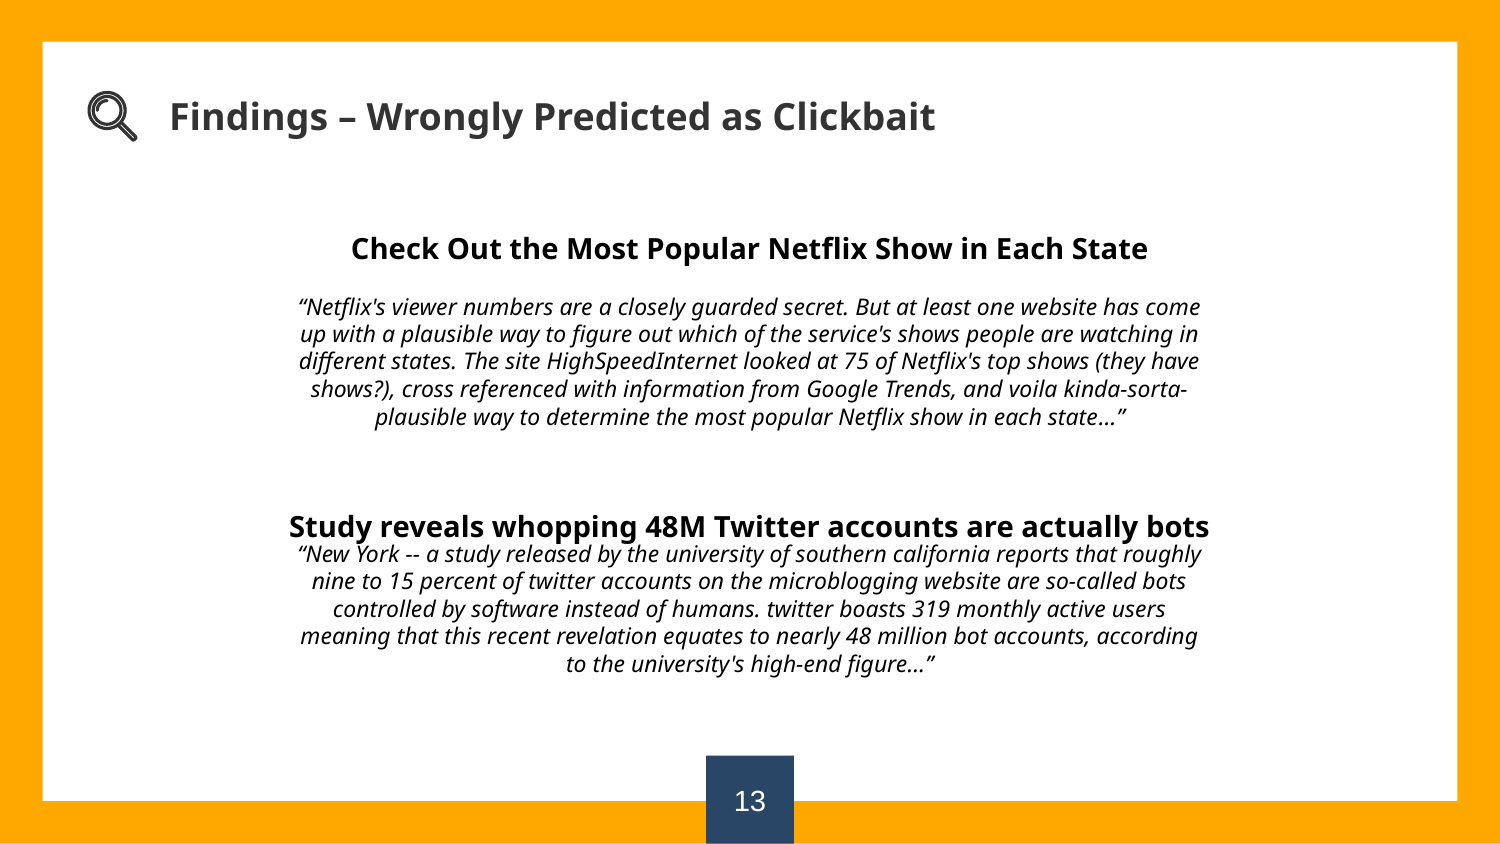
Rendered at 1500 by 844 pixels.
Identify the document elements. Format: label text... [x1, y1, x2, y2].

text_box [88, 92, 137, 141]
text_box Study reveals whopping 48M Twitter accounts are actually bots [274, 500, 1226, 551]
slide_number 13 [705, 755, 794, 844]
text_box “Netflix's viewer numbers are a closely guarded secret. But at least one website has come up with a plausible way to figure out which of the service's shows people are watching in different states. The site HighSpeedInternet looked at 75 of Netflix's top shows (they have shows?), cross referenced with information from Google Trends, and voila kinda-sorta-plausible way to determine the most popular Netflix show in each state…” “New York -- a study released by the university of southern california reports that roughly nine to 15 percent of twitter accounts on the microblogging website are so-called bots controlled by software instead of humans. twitter boasts 319 monthly active users meaning that this recent revelation equates to nearly 48 million bot accounts, according to the university's high-end figure…” [278, 284, 1222, 500]
text_box Findings – Wrongly Predicted as Clickbait [154, 87, 1011, 154]
text_box “Netflix's viewer numbers are a closely guarded secret. But at least one website has come up with a plausible way to figure out which of the service's shows people are watching in different states. The site HighSpeedInternet looked at 75 of Netflix's top shows (they have shows?), cross referenced with information from Google Trends, and voila kinda-sorta-plausible way to determine the most popular Netflix show in each state…” “New York -- a study released by the university of southern california reports that roughly nine to 15 percent of twitter accounts on the microblogging website are so-called bots controlled by software instead of humans. twitter boasts 319 monthly active users meaning that this recent revelation equates to nearly 48 million bot accounts, according to the university's high-end figure…” [278, 551, 1222, 684]
text_box Check Out the Most Popular Netflix Show in Each State [336, 222, 1164, 273]
